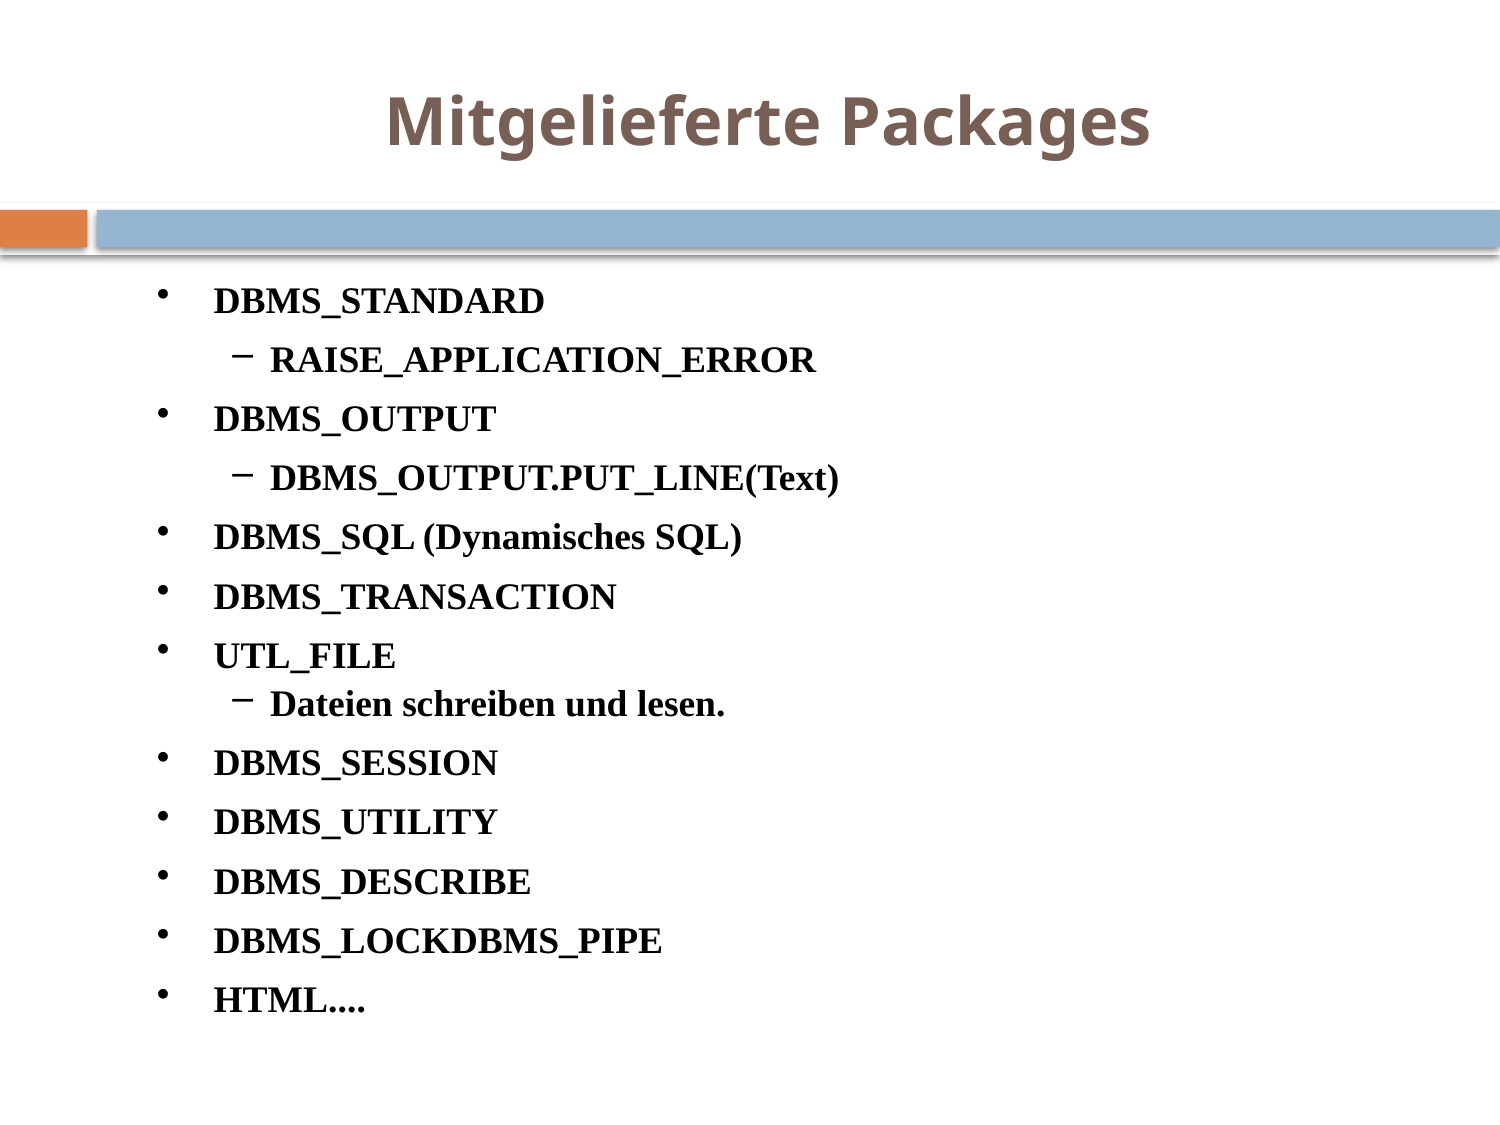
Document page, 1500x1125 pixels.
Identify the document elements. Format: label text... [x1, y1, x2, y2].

text_box DBMS_STANDARD RAISE_APPLICATION_ERROR DBMS_OUTPUT DBMS_OUTPUT.PUT_LINE(Text) DBMS_SQL (Dynamisches SQL) DBMS_TRANSACTION UTL_FILE Dateien schreiben und lesen. DBMS_SESSION DBMS_UTILITY DBMS_DESCRIBE DBMS_LOCKDBMS_PIPE HTML.... [142, 273, 1324, 1029]
title Mitgelieferte Packages [99, 37, 1438, 200]
